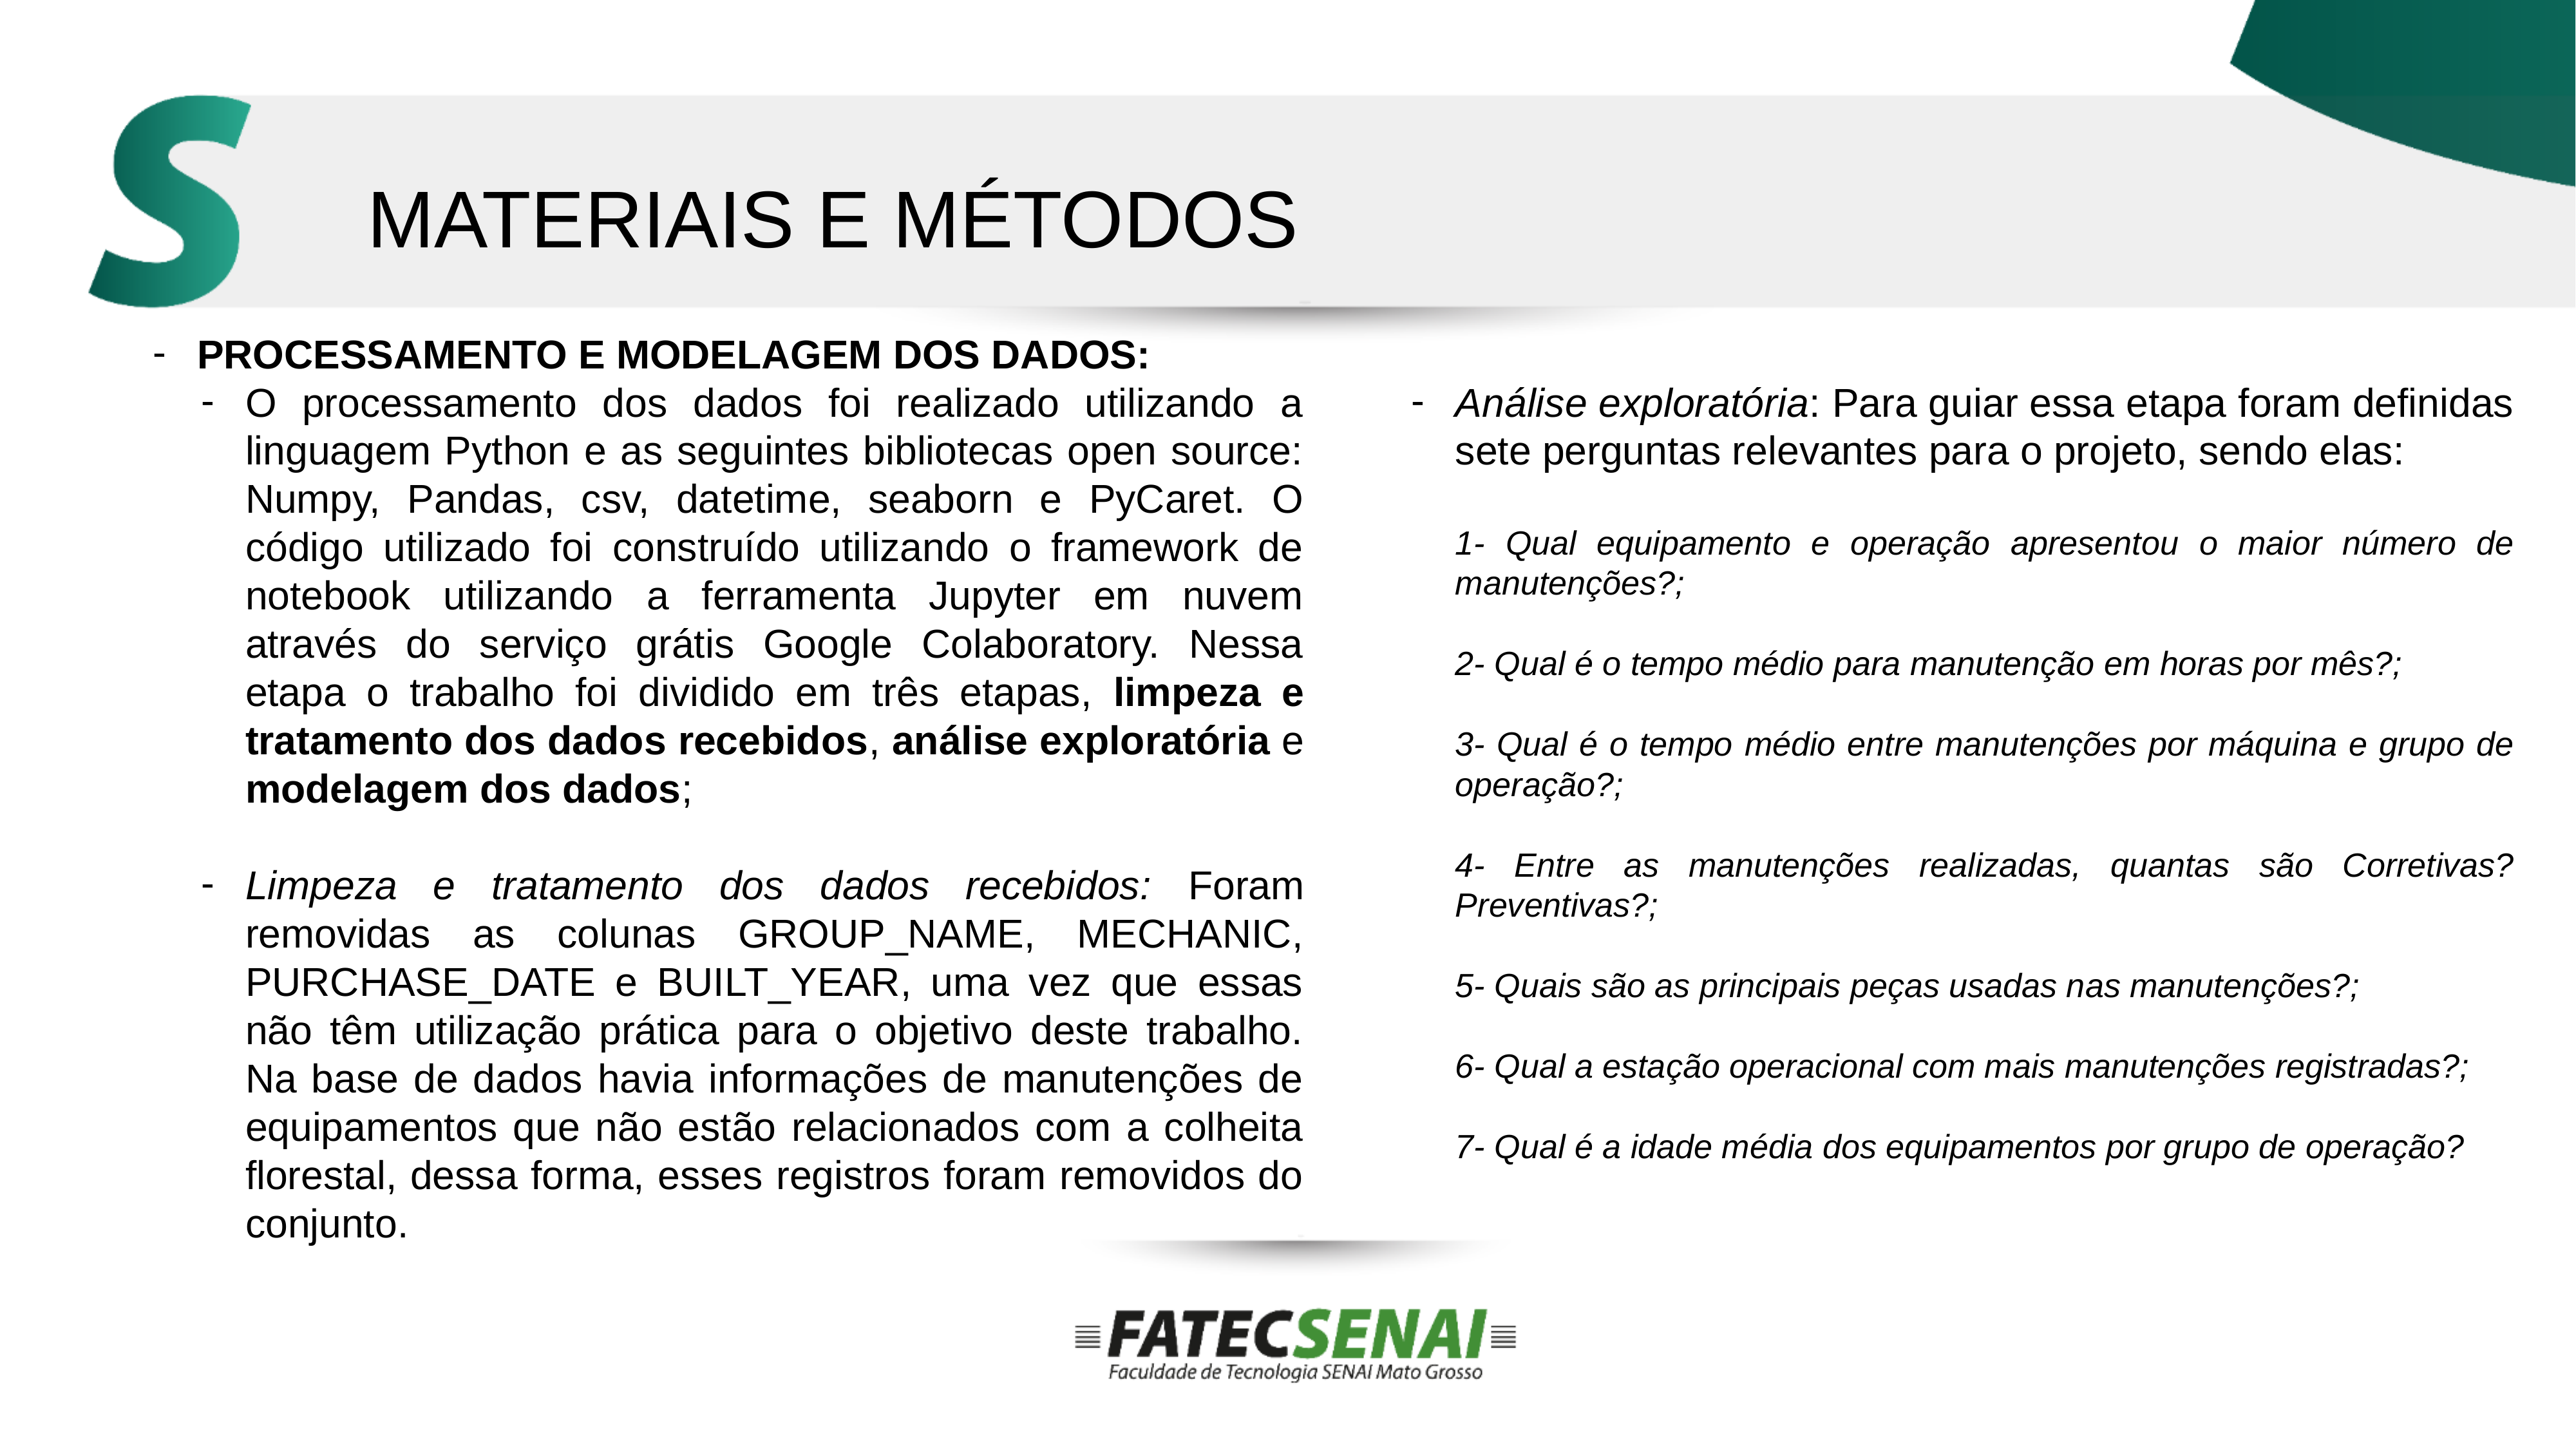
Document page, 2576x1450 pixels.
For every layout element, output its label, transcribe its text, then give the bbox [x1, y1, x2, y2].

text_box PROCESSAMENTO E MODELAGEM DOS DADOS: O processamento dos dados foi realizado utilizando a linguagem Python e as seguintes bibliotecas open source: Numpy, Pandas, csv, datetime, seaborn e PyCaret. O código utilizado foi construído utilizando o framework de notebook utilizando a ferramenta Jupyter em nuvem através do serviço grátis Google Colaboratory. Nessa etapa o trabalho foi dividido em três etapas, limpeza e tratamento dos dados recebidos, análise exploratória e modelagem dos dados; Limpeza e tratamento dos dados recebidos: Foram removidas as colunas GROUP_NAME, MECHANIC, PURCHASE_DATE e BUILT_YEAR, uma vez que essas não têm utilização prática para o objetivo deste trabalho. Na base de dados havia informações de manutenções de equipamentos que não estão relacionados com a colheita florestal, dessa forma, esses registros foram removidos do conjunto. [139, 318, 1314, 1255]
text_box MATERIAIS E MÉTODOS [357, 162, 1859, 270]
picture [0, 0, 2576, 1450]
text_box Análise exploratória: Para guiar essa etapa foram definidas sete perguntas relevantes para o projeto, sendo elas: 1- Qual equipamento e operação apresentou o maior número de manutenções?; 2- Qual é o tempo médio para manutenção em horas por mês?; 3- Qual é o tempo médio entre manutenções por máquina e grupo de operação?; 4- Entre as manutenções realizadas, quantas são Corretivas? Preventivas?; 5- Quais são as principais peças usadas nas manutenções?; 6- Qual a estação operacional com mais manutenções registradas?; 7- Qual é a idade média dos equipamentos por grupo de operação? [1349, 318, 2524, 1223]
